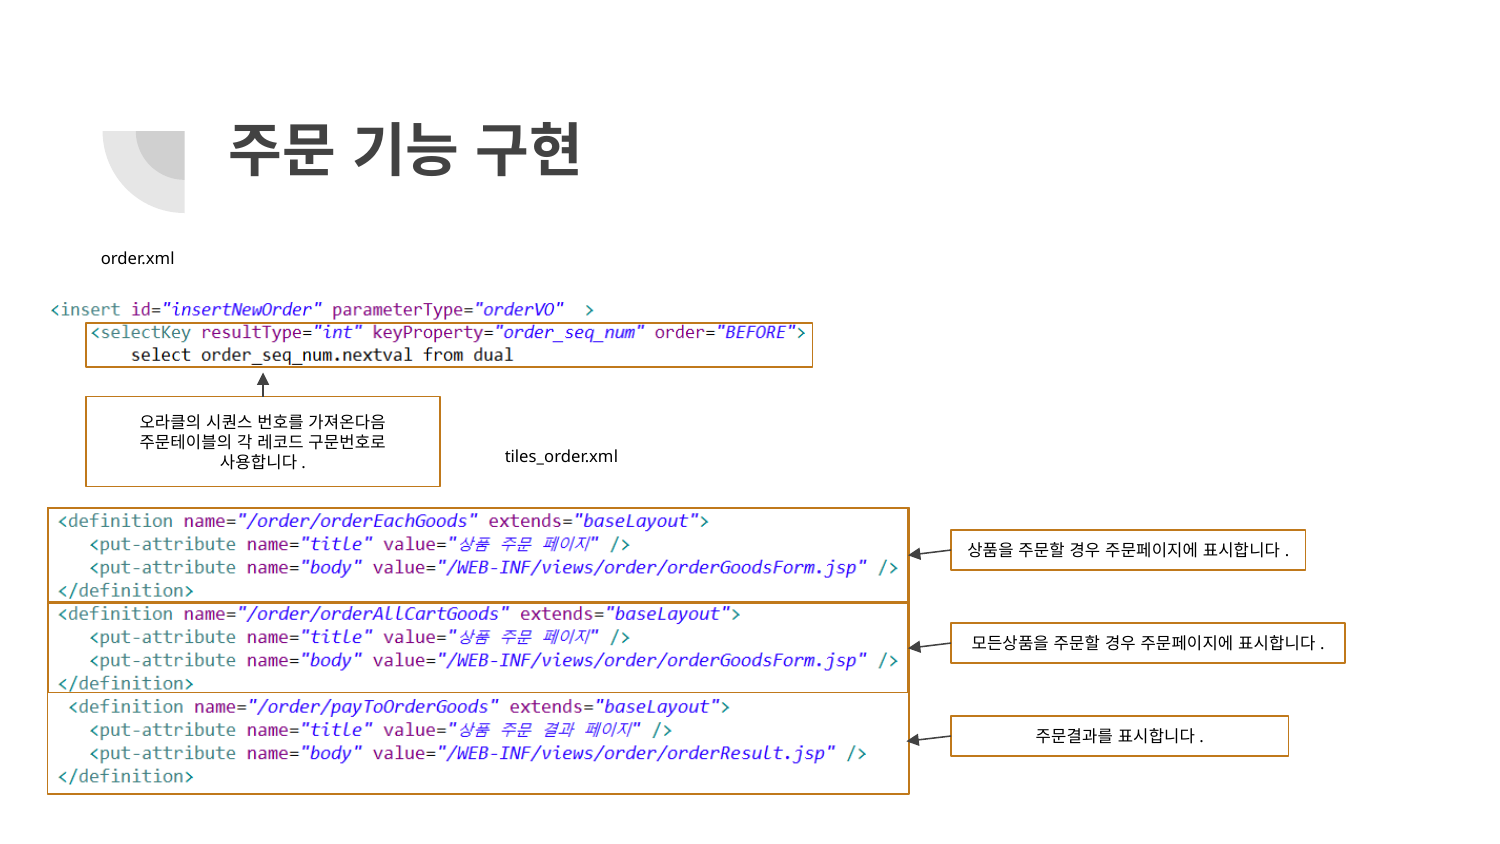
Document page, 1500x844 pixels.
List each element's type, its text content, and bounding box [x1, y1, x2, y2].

text_box tiles_order.xml [489, 435, 982, 476]
picture [47, 299, 813, 368]
picture [47, 508, 909, 794]
text_box 주문결과를 표시합니다. [951, 715, 1289, 756]
text_box order.xml [85, 237, 194, 278]
text_box 오라클의 시퀀스 번호를 가져온다음 주문테이블의 각 레코드 구문번호로 사용합니다. [85, 396, 441, 487]
title 주문 기능 구현 [213, 98, 1368, 263]
text_box 상품을 주문할 경우 주문페이지에 표시합니다. [951, 530, 1306, 571]
text_box 모든상품을 주문할 경우 주문페이지에 표시합니다. [951, 623, 1346, 664]
